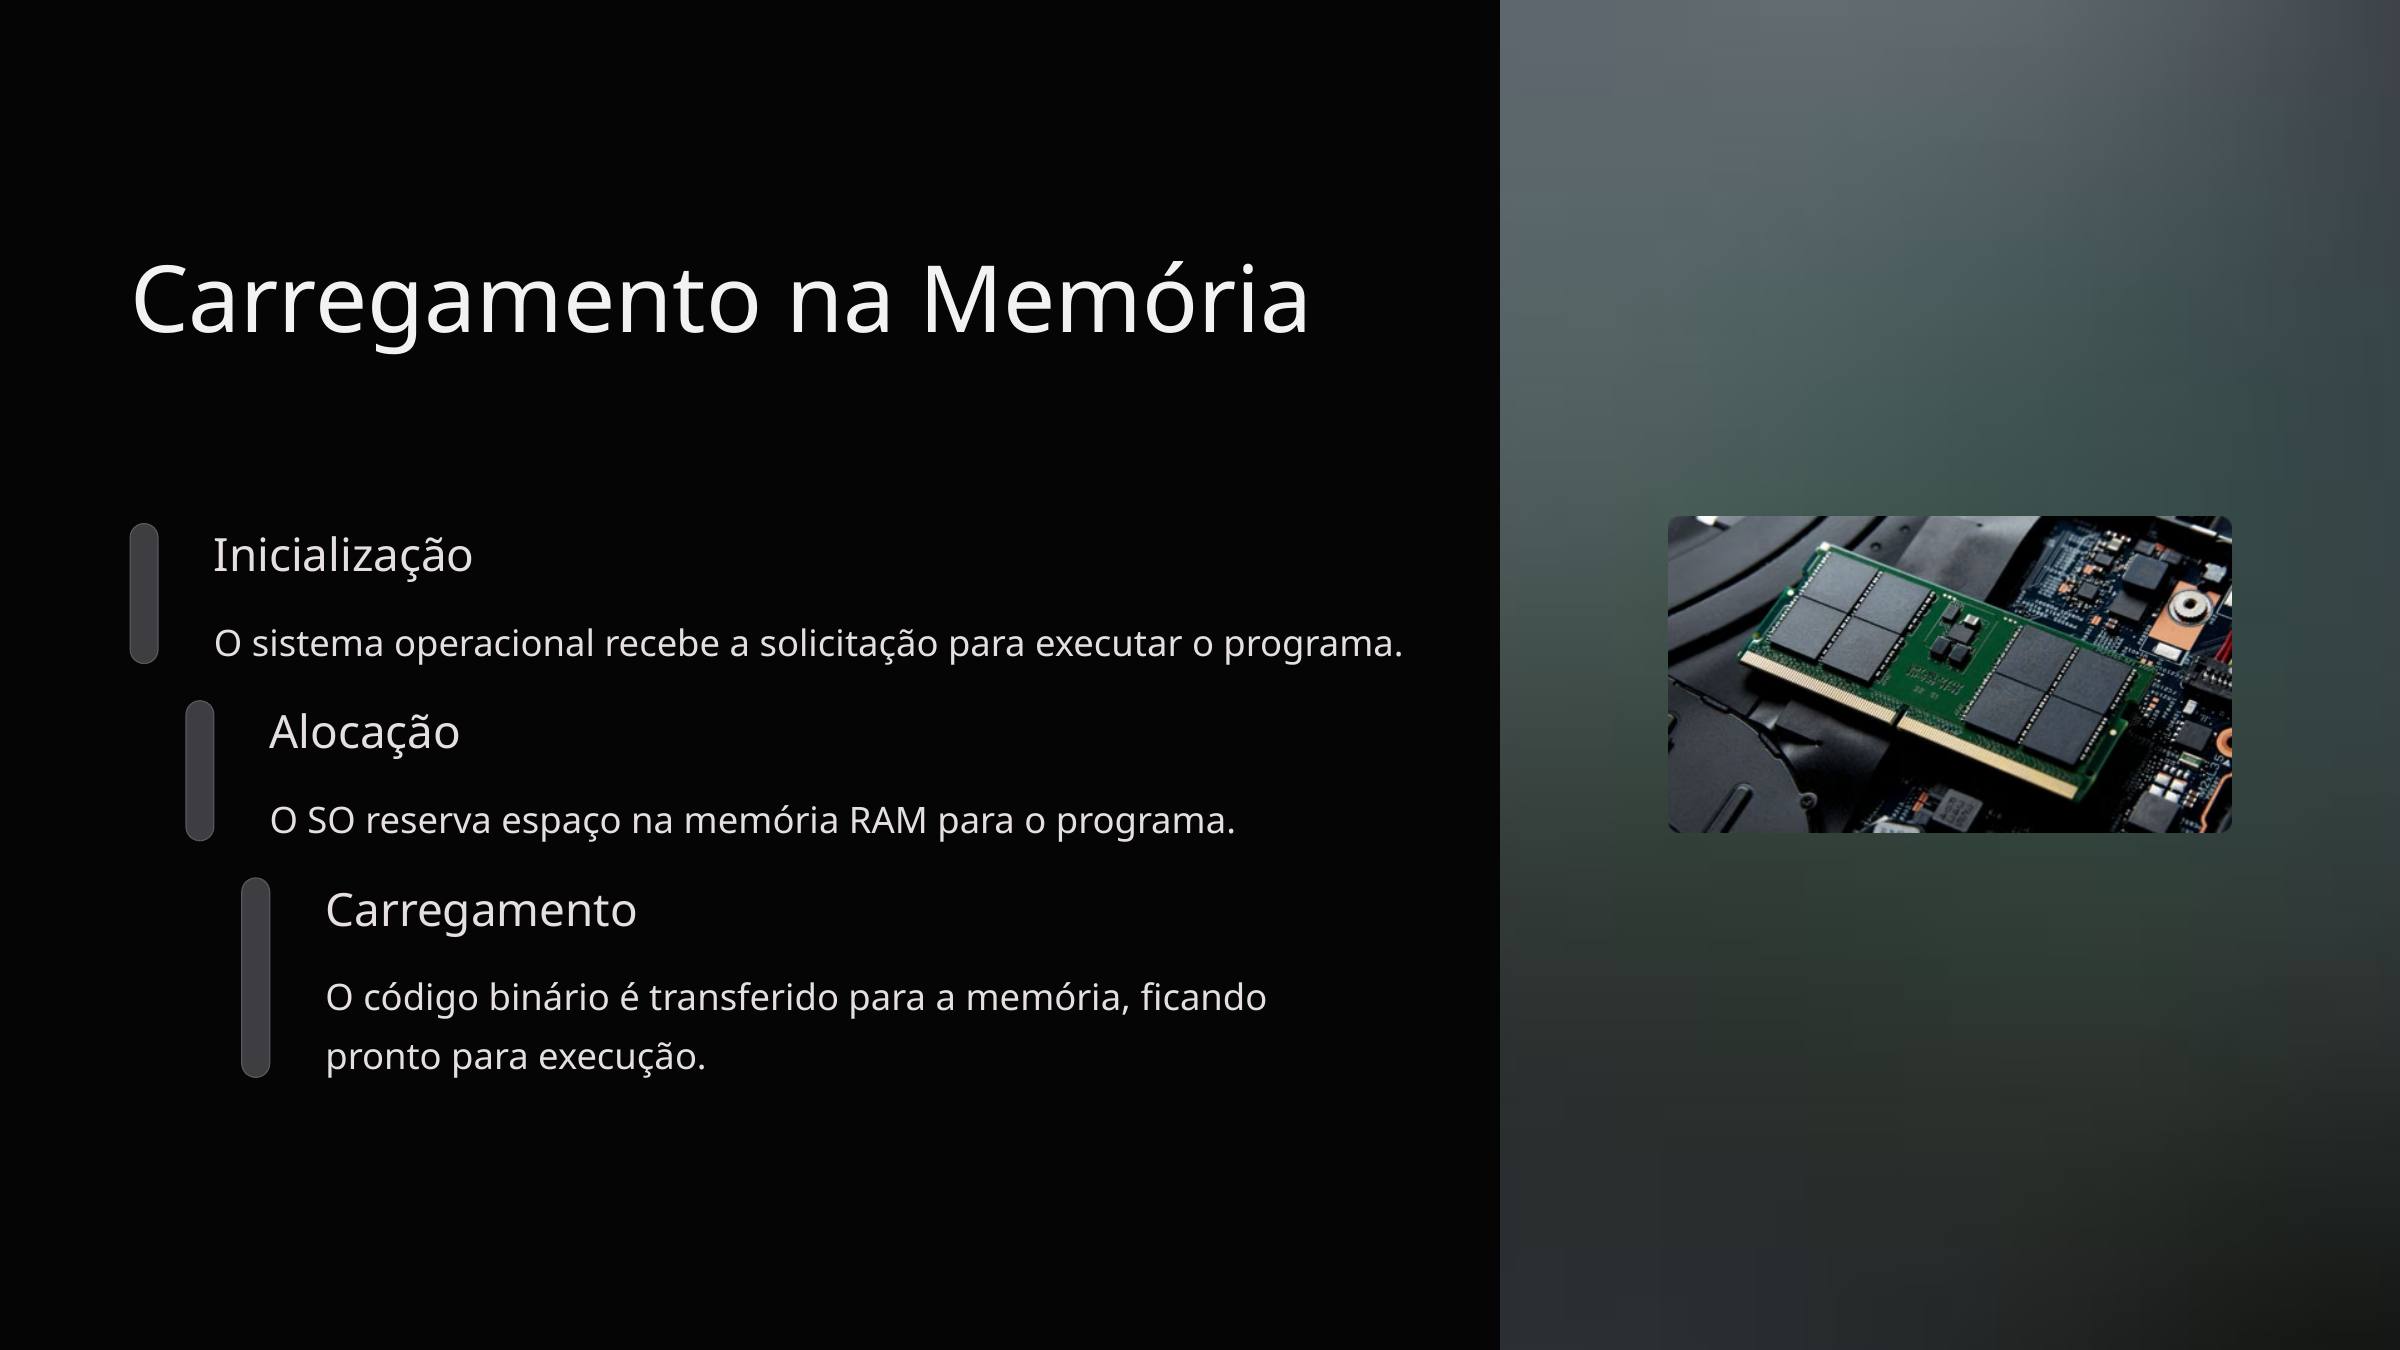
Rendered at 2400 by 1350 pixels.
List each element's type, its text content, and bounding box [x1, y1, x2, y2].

text_box [130, 523, 159, 664]
text_box [241, 877, 270, 1078]
text_box O sistema operacional recebe a solicitação para executar o programa. [213, 604, 1370, 664]
text_box Carregamento [325, 877, 791, 936]
text_box Carregamento na Memória [130, 235, 1370, 468]
text_box Alocação [269, 700, 735, 759]
text_box O SO reserva espaço na memória RAM para o programa. [269, 781, 1370, 841]
picture [1499, 0, 2400, 1350]
text_box [185, 700, 214, 841]
text_box Inicialização [213, 523, 679, 582]
text_box O código binário é transferido para a memória, ficando pronto para execução. [325, 958, 1370, 1078]
